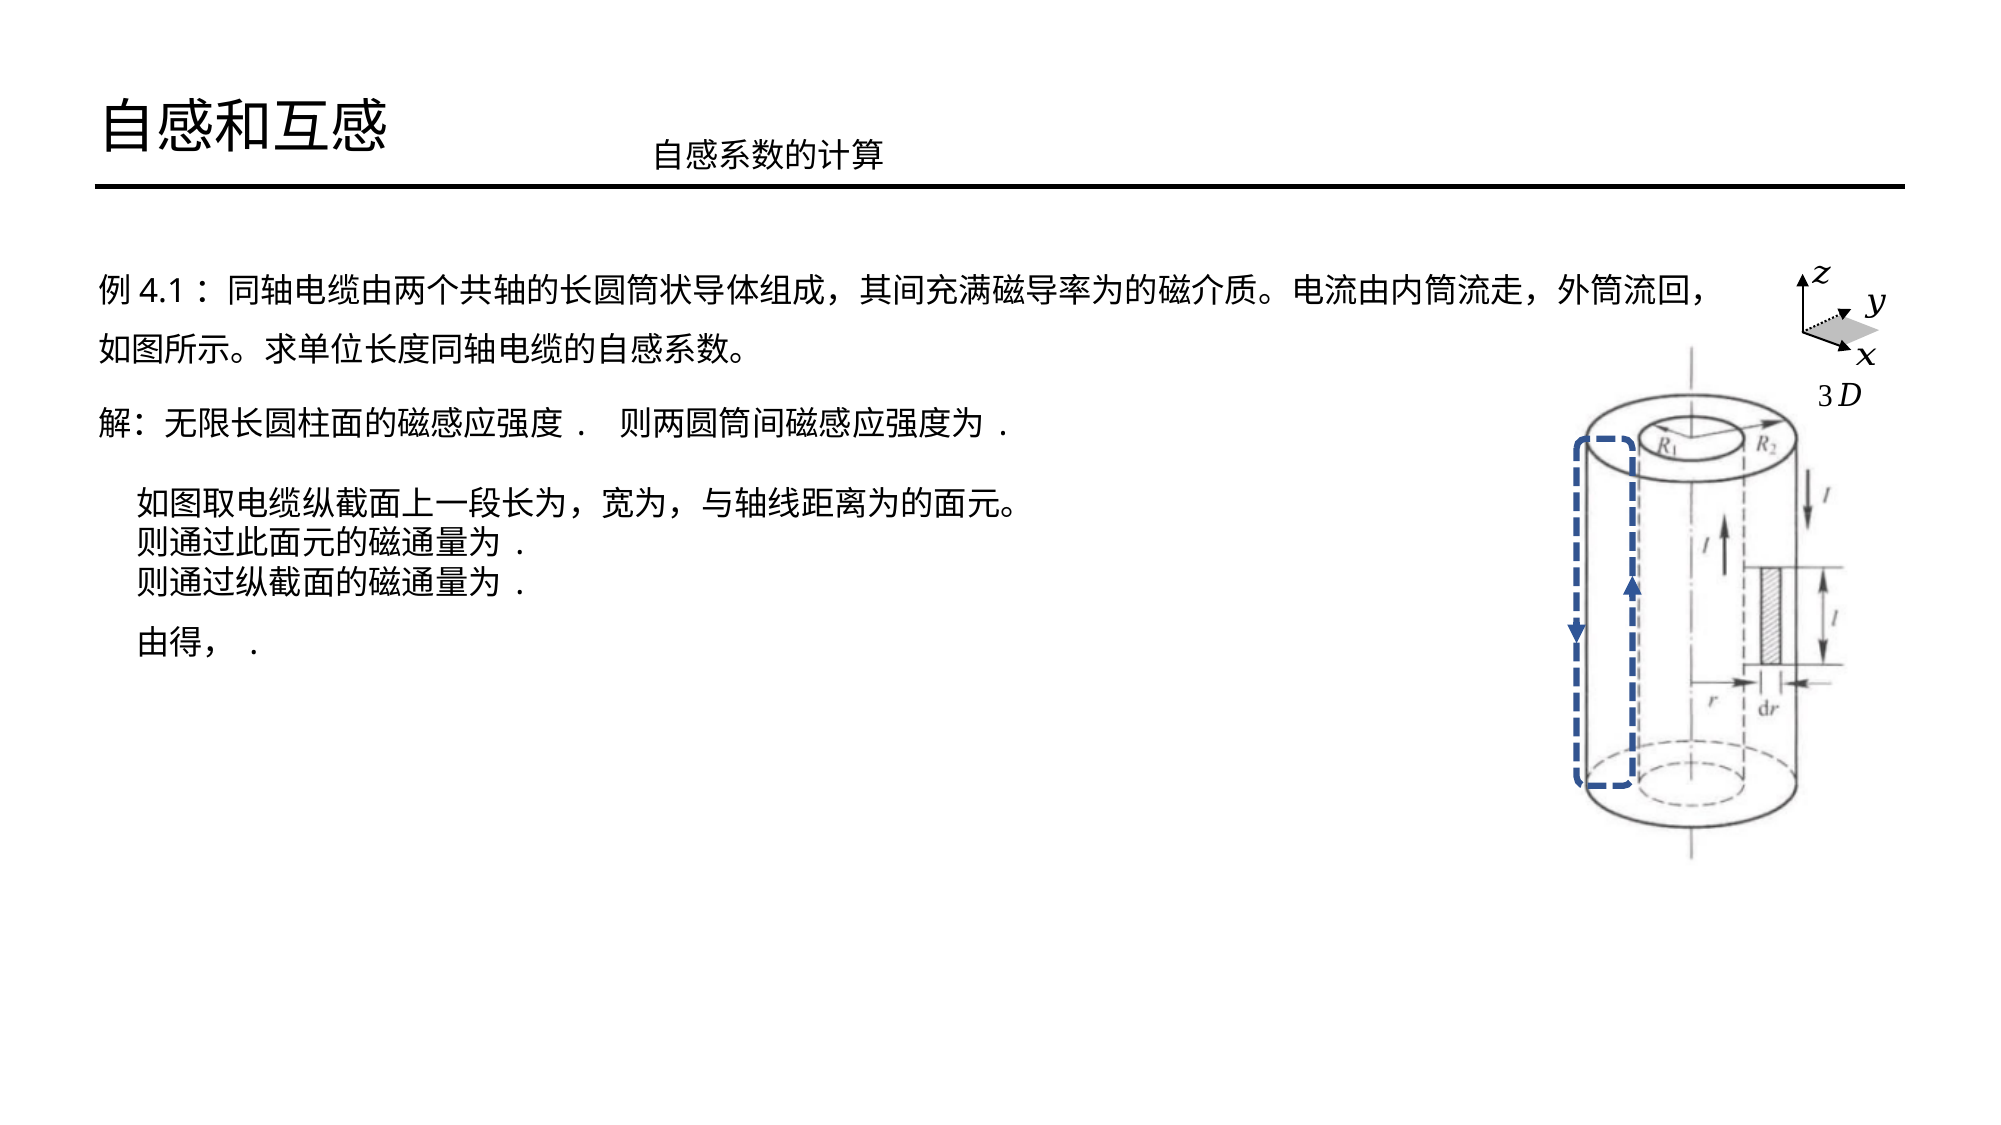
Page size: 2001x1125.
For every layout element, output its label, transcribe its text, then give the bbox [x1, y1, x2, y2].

picture [1561, 326, 1868, 870]
text_box 自感和互感 [83, 81, 625, 167]
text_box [1802, 255, 1890, 415]
text_box 自感系数的计算 [637, 127, 959, 182]
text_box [1576, 438, 1633, 786]
